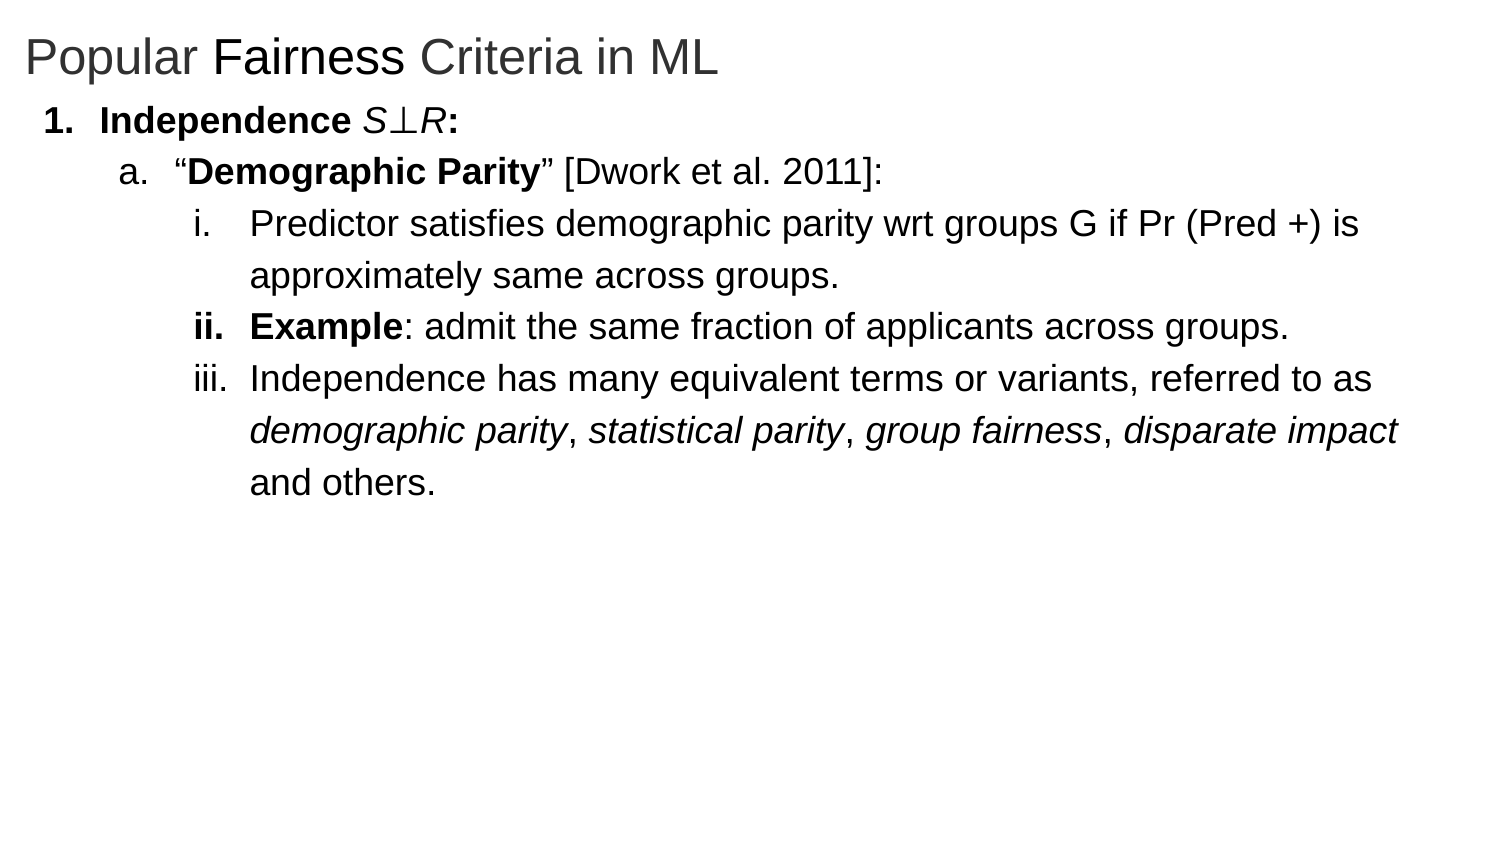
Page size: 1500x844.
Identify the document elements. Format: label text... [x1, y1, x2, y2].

text_box Independence S⊥R: “Demographic Parity” [Dwork et al. 2011]: Predictor satisfies demographic parity wrt groups G if Pr (Pred +) is approximately same across groups. Example: admit the same fraction of applicants across groups. Independence has many equivalent terms or variants, referred to as demographic parity, statistical parity, group fairness, disparate impact and others. [9, 73, 1468, 589]
title Popular Fairness Criteria in ML [9, 0, 1408, 73]
